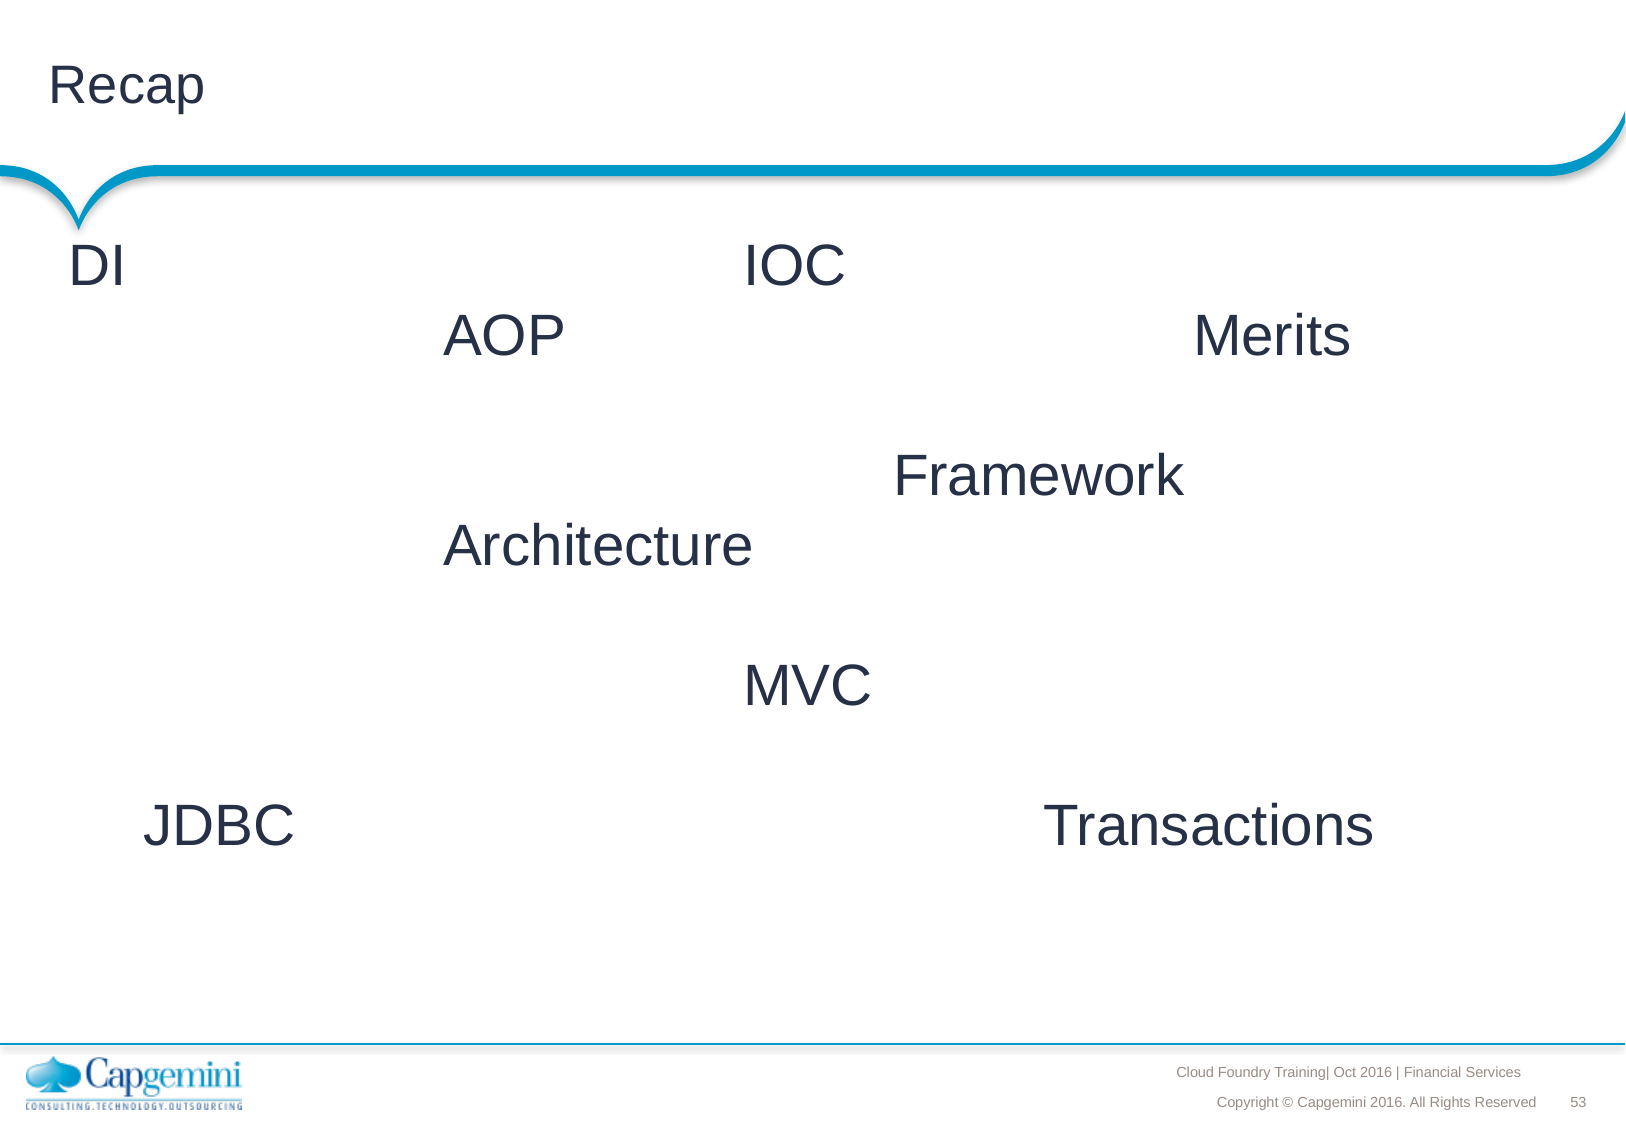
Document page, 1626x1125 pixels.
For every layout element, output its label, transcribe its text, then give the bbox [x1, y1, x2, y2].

text_box DI IOC AOP Merits Framework Architecture MVC JDBC Transactions [53, 149, 1572, 1005]
picture [26, 1056, 242, 1110]
title Recap [0, 0, 1625, 165]
